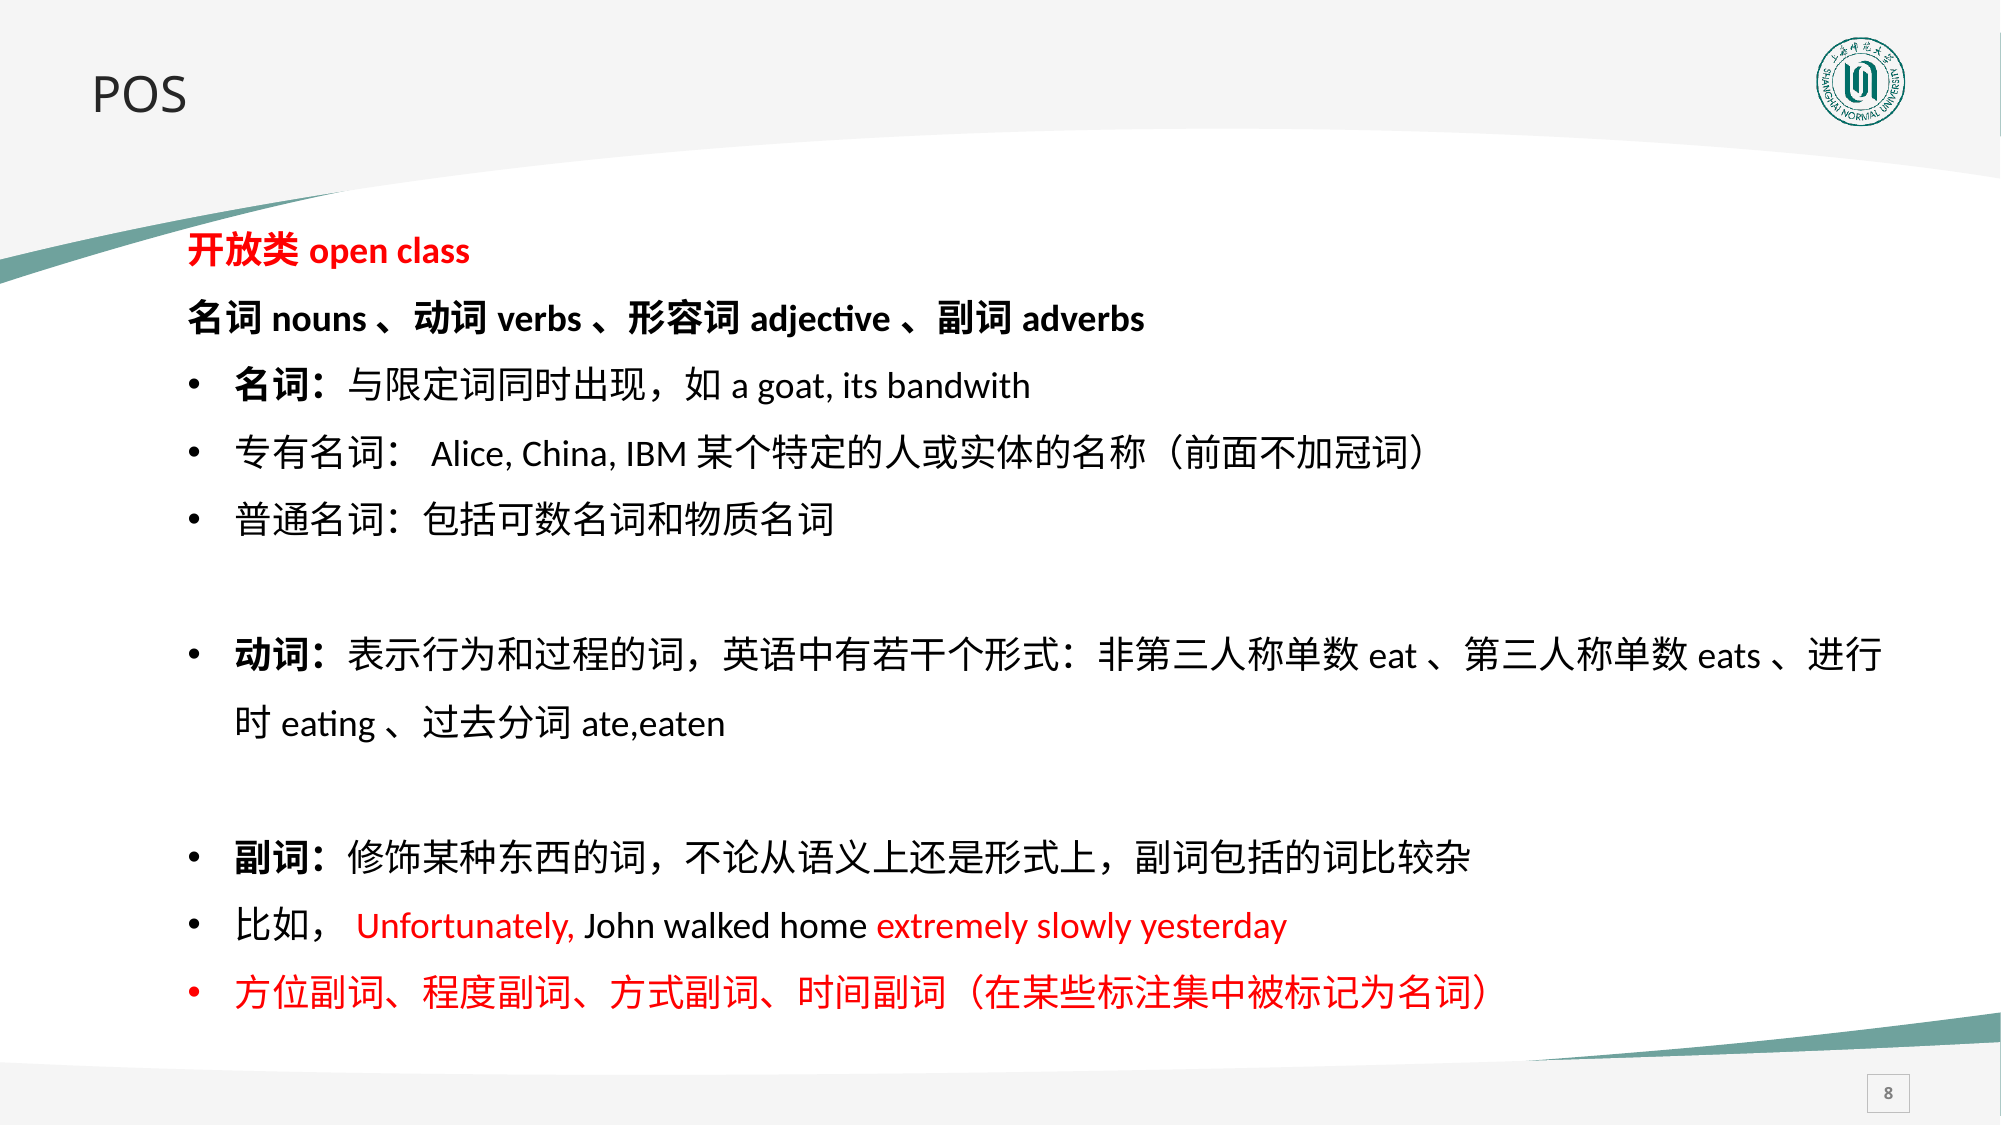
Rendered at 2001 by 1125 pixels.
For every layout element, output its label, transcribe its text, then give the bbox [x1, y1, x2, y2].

picture [1812, 33, 1909, 130]
text_box 开放类open class 名词nouns、动词verbs、形容词adjective、副词adverbs 名词：与限定词同时出现，如a goat, its bandwith 专有名词：Alice, China, IBM某个特定的人或实体的名称（前面不加冠词） 普通名词：包括可数名词和物质名词 动词：表示行为和过程的词，英语中有若干个形式：非第三人称单数eat、第三人称单数eats、进行时eating、过去分词ate,eaten 副词：修饰某种东西的词，不论从语义上还是形式上，副词包括的词比较杂 比如，Unfortunately, John walked home extremely slowly yesterday 方位副词、程度副词、方式副词、时间副词（在某些标注集中被标记为名词） [172, 196, 1924, 1022]
title POS [79, 57, 1880, 146]
